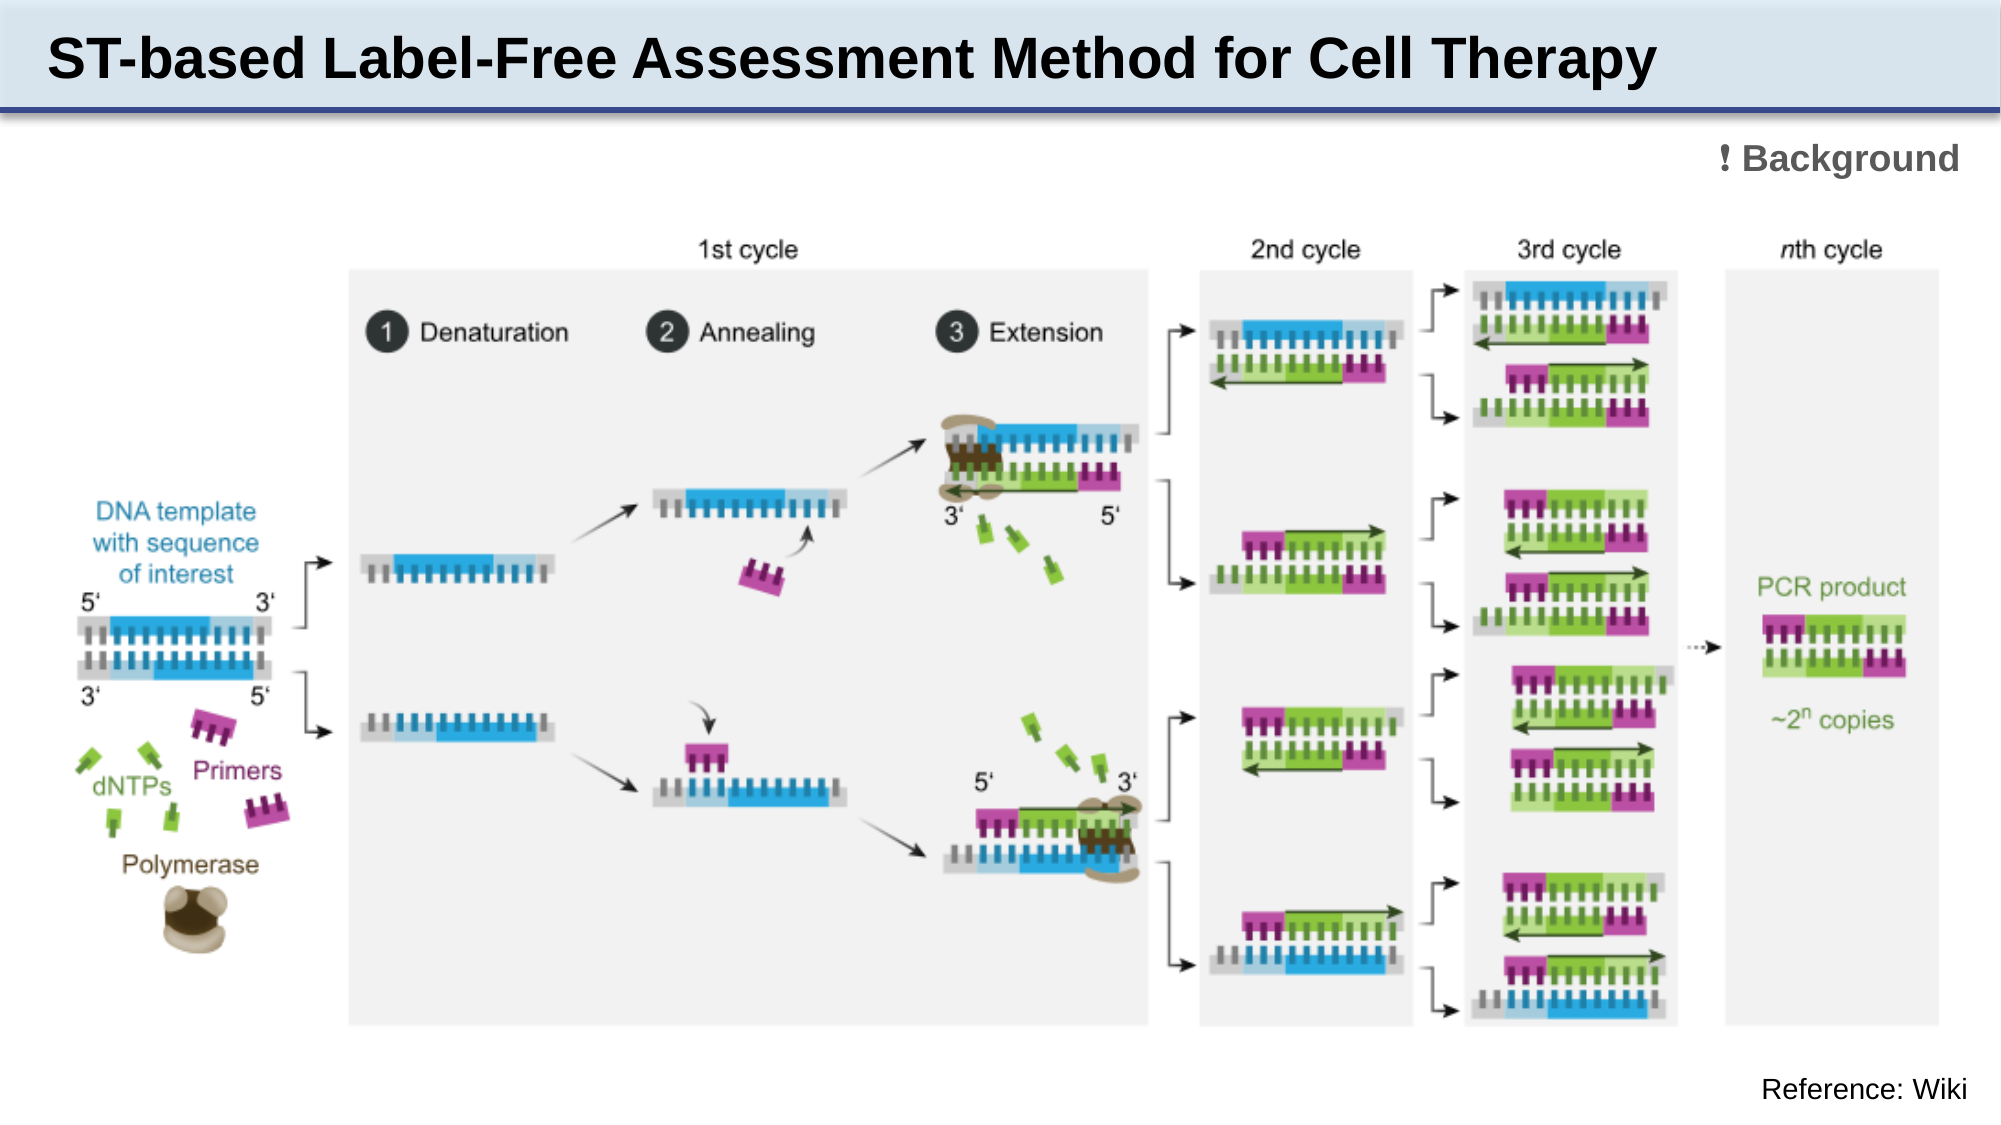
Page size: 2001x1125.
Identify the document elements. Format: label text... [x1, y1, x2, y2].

picture [61, 223, 1939, 1027]
text_box ❗️ Background [1704, 126, 1986, 187]
text_box Reference: Wiki [1167, 1062, 1983, 1113]
title ST-based Label-Free Assessment Method for Cell Therapy [33, 21, 1948, 97]
